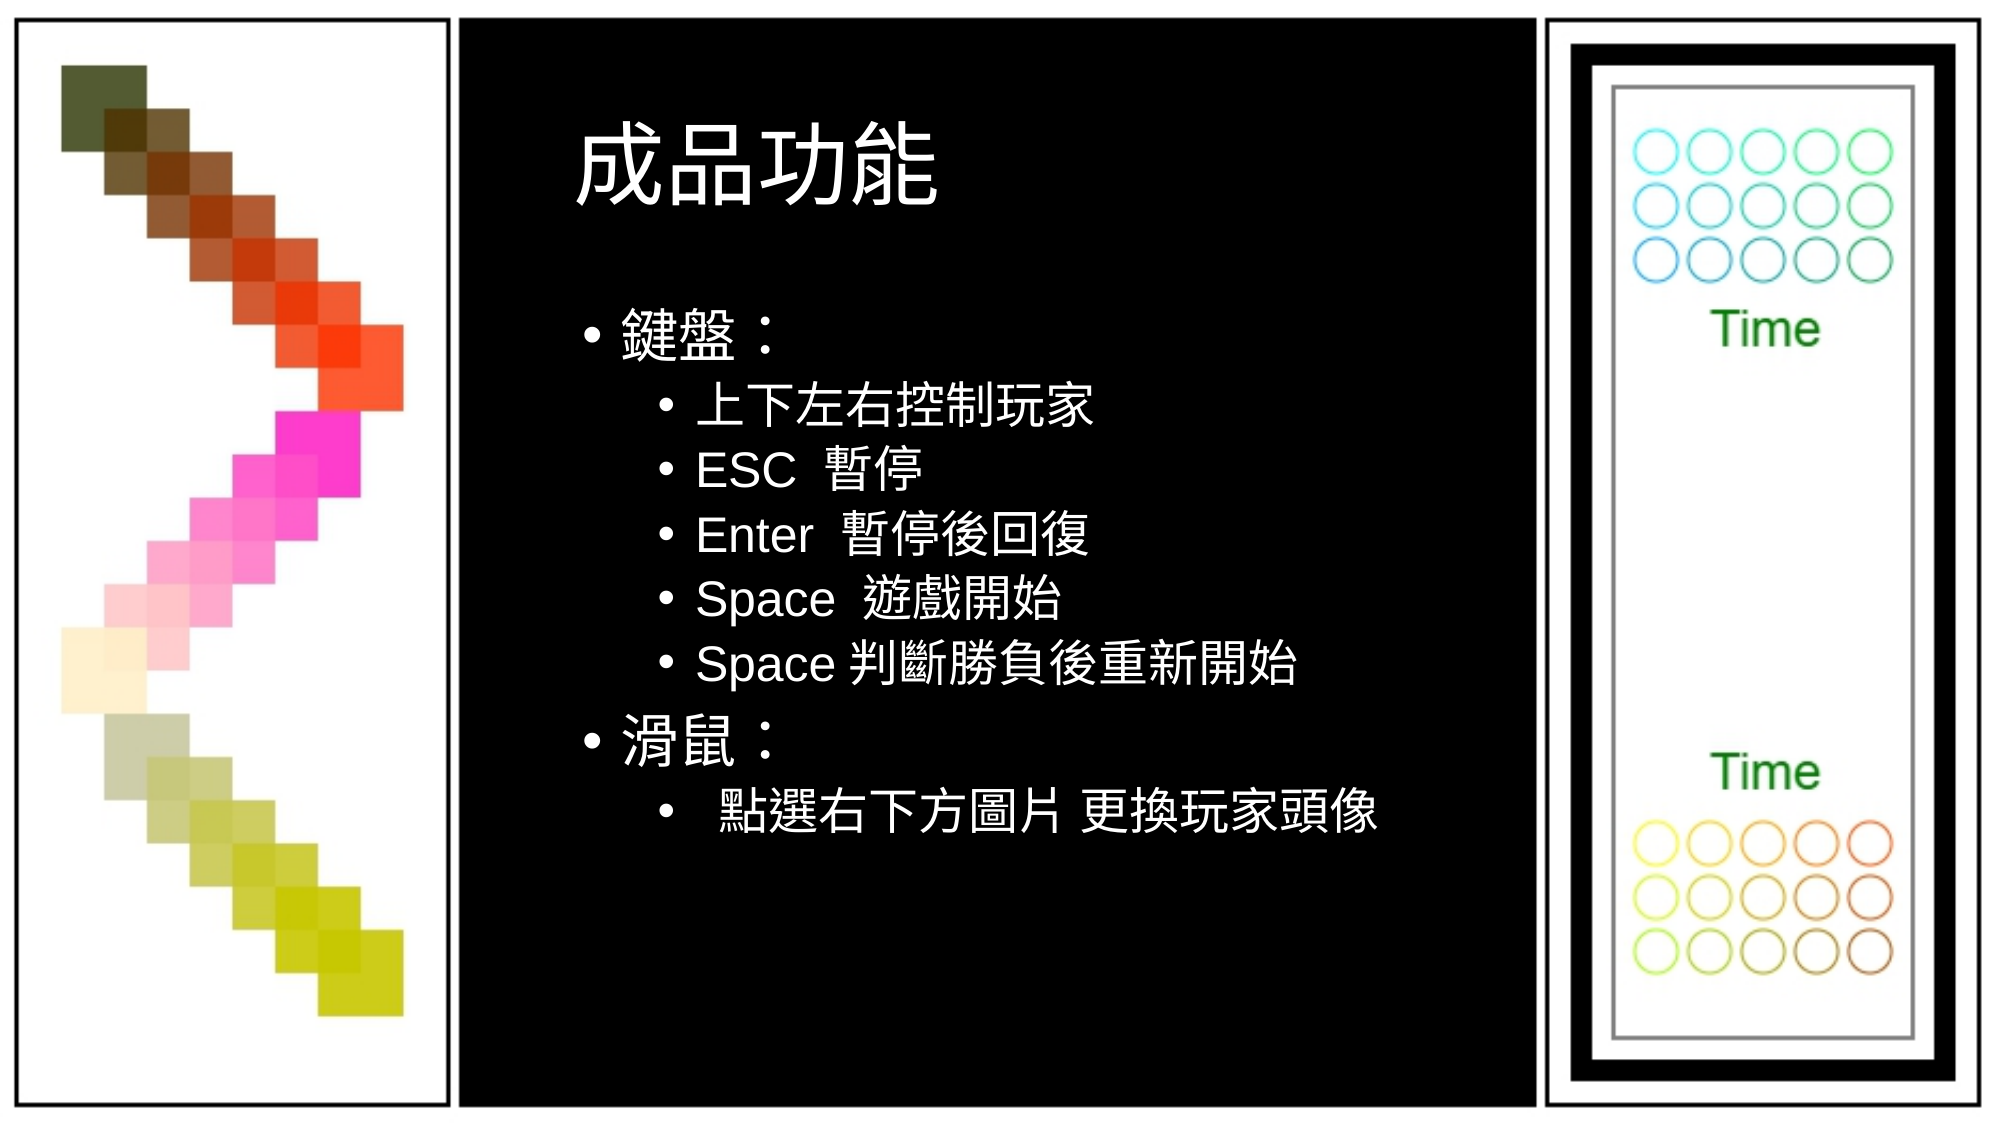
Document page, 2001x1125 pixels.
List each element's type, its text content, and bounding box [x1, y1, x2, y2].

text_box [490, 68, 1518, 1091]
title 成品功能 [558, 59, 1863, 278]
list 鍵盤： 上下左右控制玩家 ESC 暫停 Enter 暫停後回復 Space 遊戲開始 Space判斷勝負後重新開始 滑鼠： 點選右下方圖片 更換玩家頭像 [567, 299, 1863, 1014]
picture [0, 0, 2001, 1125]
